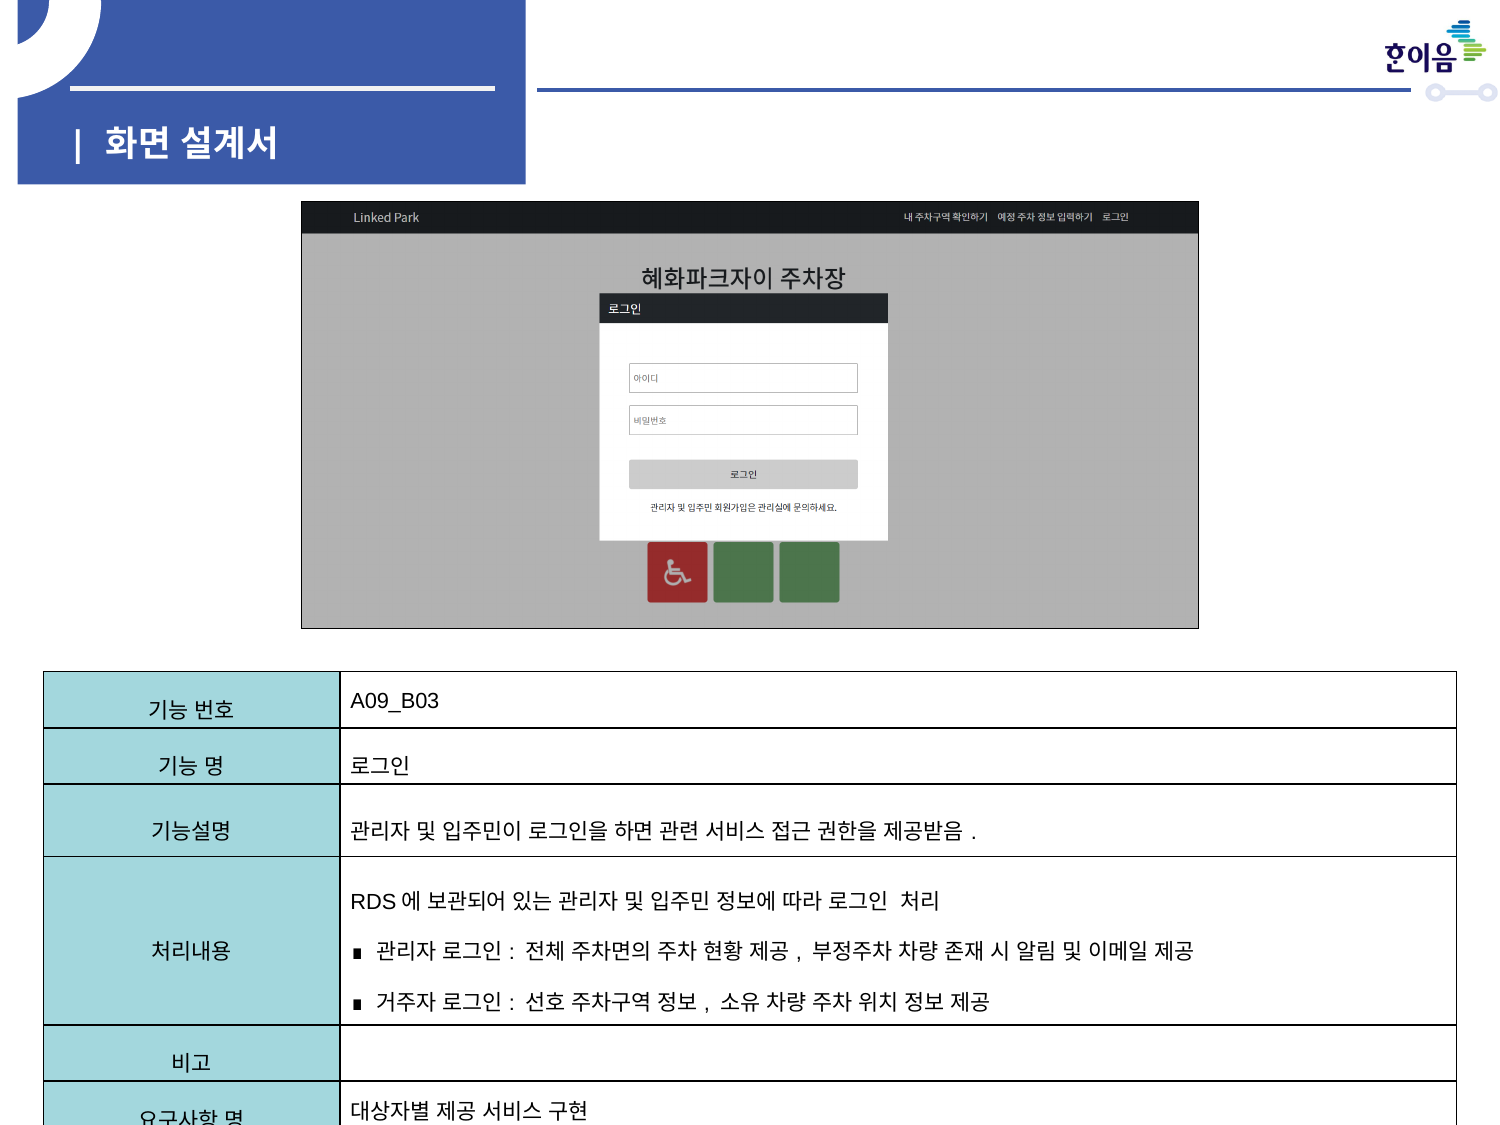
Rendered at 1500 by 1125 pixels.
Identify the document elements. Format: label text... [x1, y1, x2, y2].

table_cell [341, 1026, 1456, 1080]
table_header 기능 번호 [44, 672, 339, 727]
table_cell 대상자별 제공 서비스 구현 [341, 1082, 1456, 1125]
table_cell 관리자 및 입주민이 로그인을 하면 관련 서비스 접근 권한을 제공받음. [341, 785, 1456, 856]
picture [301, 200, 1199, 629]
text_box | 화면 설계서 [53, 113, 526, 163]
picture [1375, 12, 1499, 105]
table_cell 비고 [44, 1026, 339, 1080]
text_box [17, 0, 526, 185]
table_header A09_B03 [341, 672, 1456, 727]
table_cell 처리내용 [44, 857, 339, 1024]
table_cell 기능 명 [44, 729, 339, 783]
text_box [1, 1, 100, 97]
table_cell 기능설명 [44, 785, 339, 856]
table_cell RDS에 보관되어 있는 관리자 및 입주민 정보에 따라 로그인 처리 ∎ 관리자 로그인: 전체 주차면의 주차 현황 제공, 부정주차 차량 존재 시 알림 및 이메일 제공 ∎ 거주자 로그인: 선호 주차구역 정보, 소유 차량 주차 위치 정보 제공 [341, 857, 1456, 1024]
table_cell 요구사항 명 [44, 1082, 339, 1125]
table_cell 로그인 [341, 729, 1456, 783]
